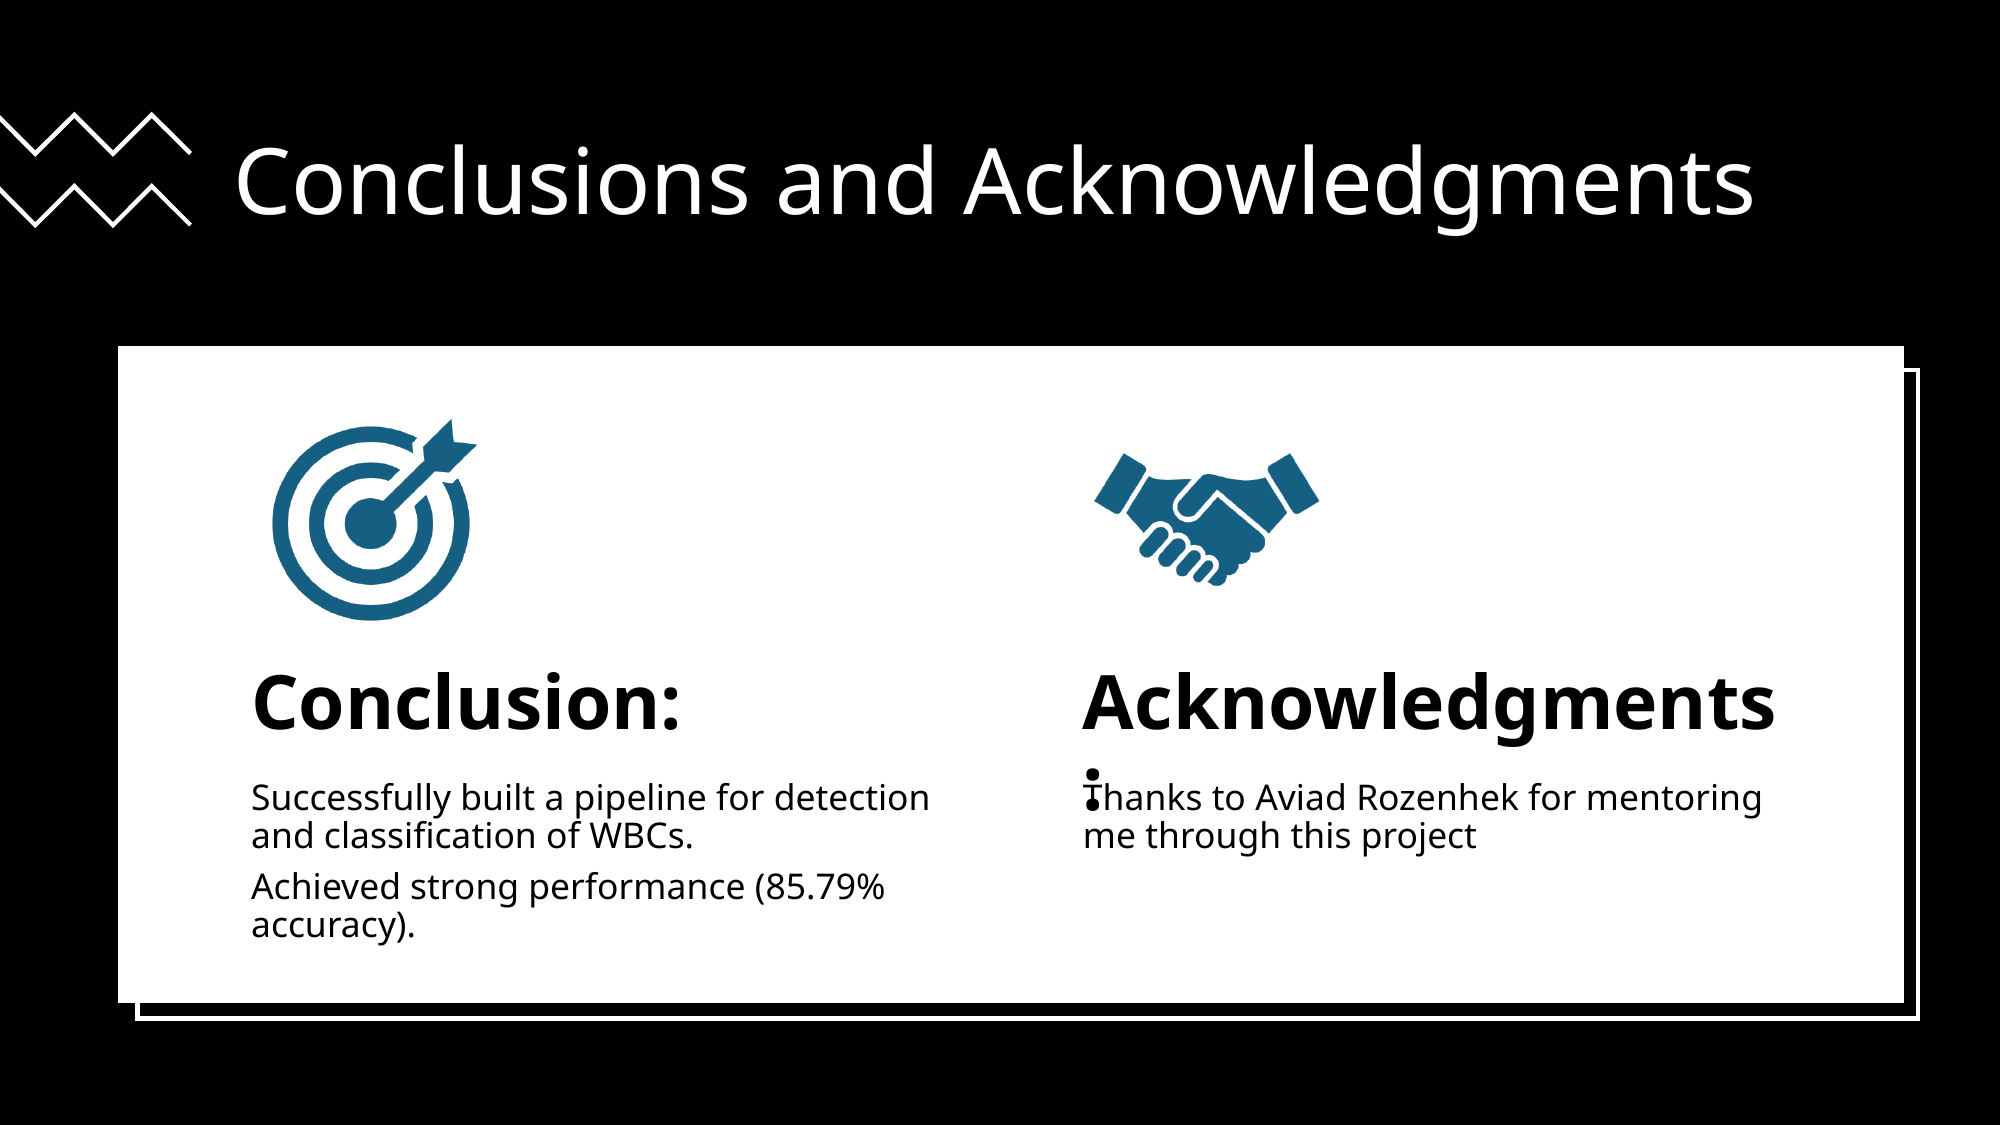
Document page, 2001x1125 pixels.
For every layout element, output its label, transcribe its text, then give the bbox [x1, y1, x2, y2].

text_box [136, 369, 1919, 1020]
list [178, 397, 1863, 952]
text_box [0, 0, 2000, 1125]
text_box [0, 109, 195, 160]
text_box [119, 347, 1903, 1002]
title Conclusions and Acknowledgments [218, 92, 1818, 278]
text_box [0, 180, 195, 231]
